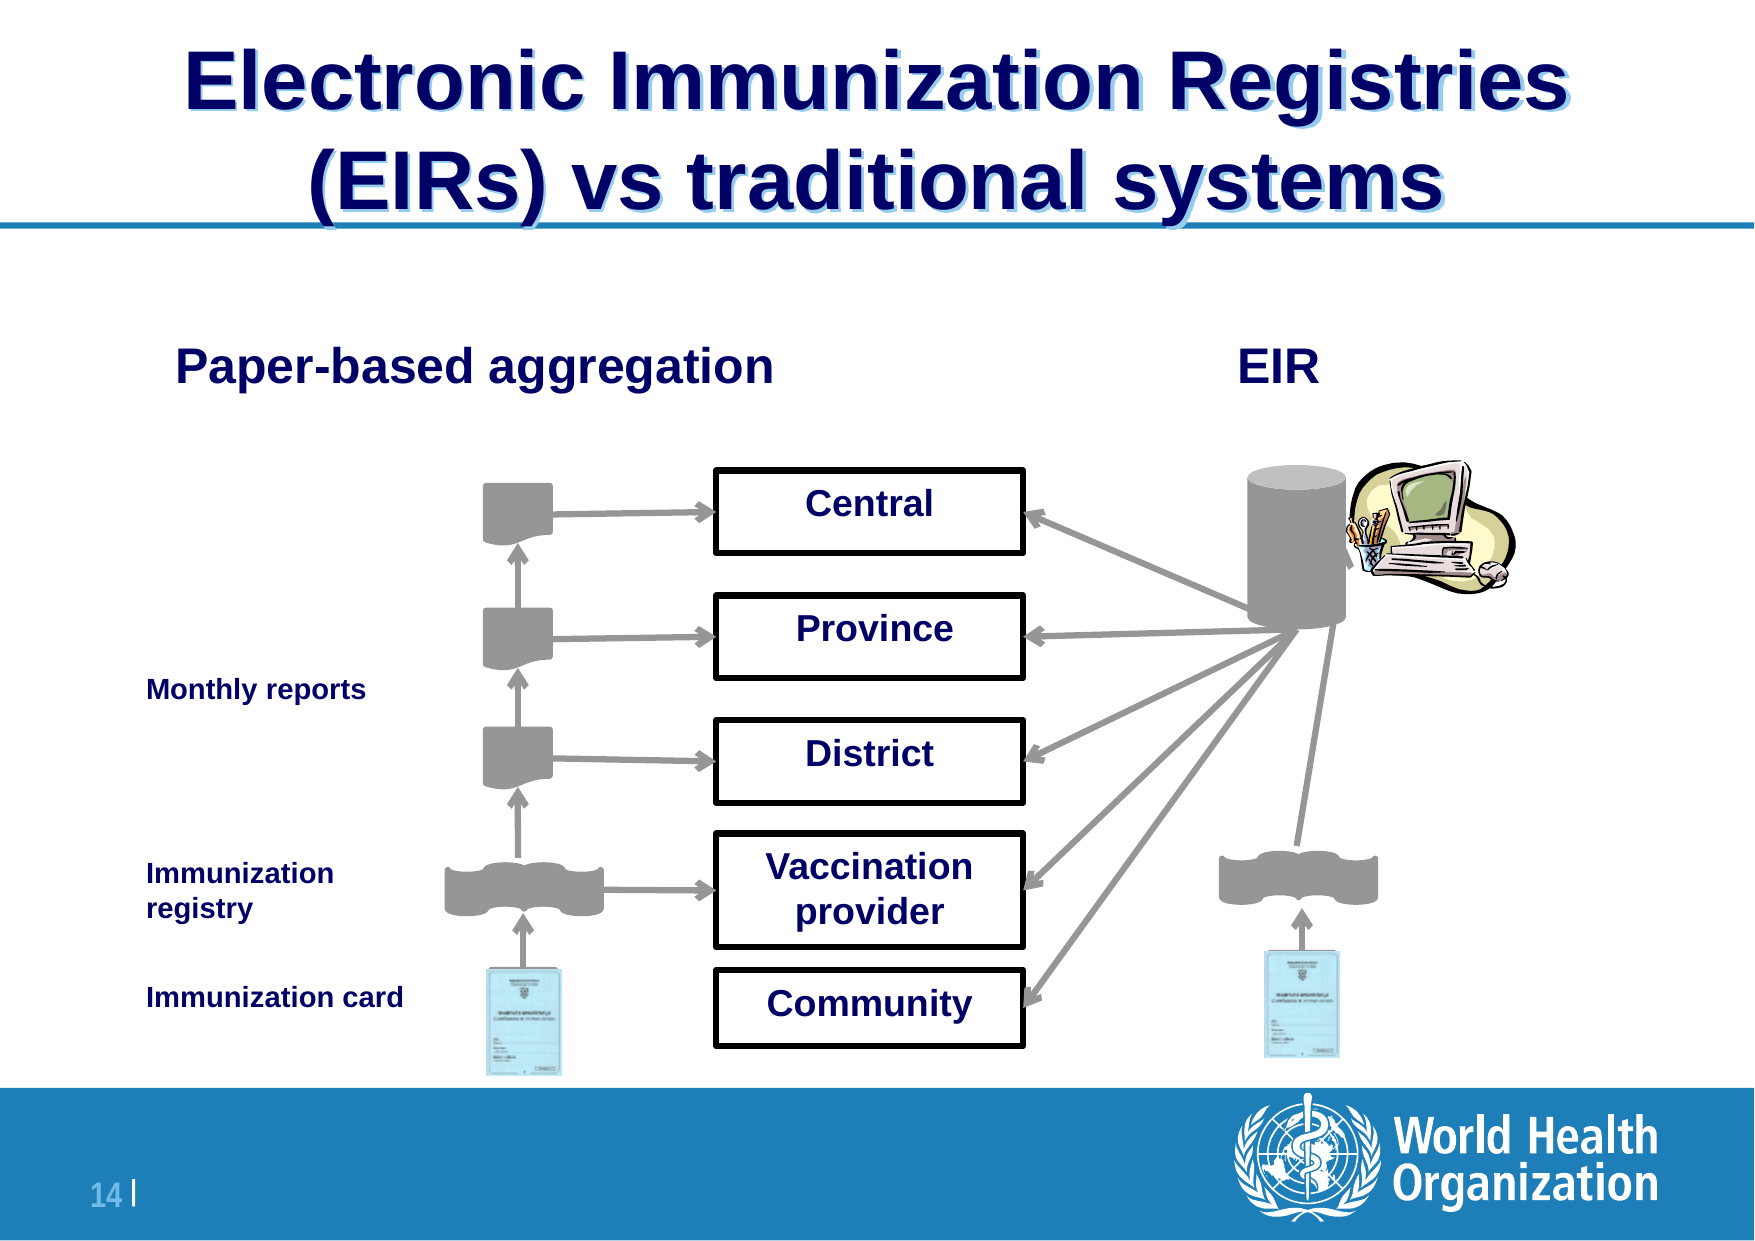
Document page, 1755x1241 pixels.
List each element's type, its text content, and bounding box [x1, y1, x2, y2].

picture [1264, 951, 1340, 1058]
text_box [485, 729, 550, 787]
text_box Immunization card [128, 969, 435, 1023]
text_box Central [716, 470, 1024, 554]
text_box Immunization registry [128, 845, 435, 933]
text_box [1247, 465, 1346, 630]
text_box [1252, 853, 1376, 902]
list EIR [891, 277, 1667, 394]
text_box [549, 636, 717, 640]
text_box Vaccination provider [716, 833, 1017, 948]
text_box Monthly reports [128, 661, 435, 714]
text_box Community [716, 970, 1024, 1046]
title Electronic Immunization Registries (EIRs) vs traditional systems [87, 22, 1667, 230]
text_box Province [716, 595, 1016, 679]
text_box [549, 511, 717, 515]
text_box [549, 758, 717, 762]
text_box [1022, 546, 1248, 1009]
text_box [485, 610, 550, 668]
text_box District [716, 720, 1016, 803]
picture [485, 969, 562, 1077]
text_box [447, 865, 602, 914]
list Paper-based aggregation [87, 277, 863, 394]
text_box [485, 485, 550, 543]
picture [1345, 459, 1518, 596]
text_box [1022, 511, 1248, 544]
